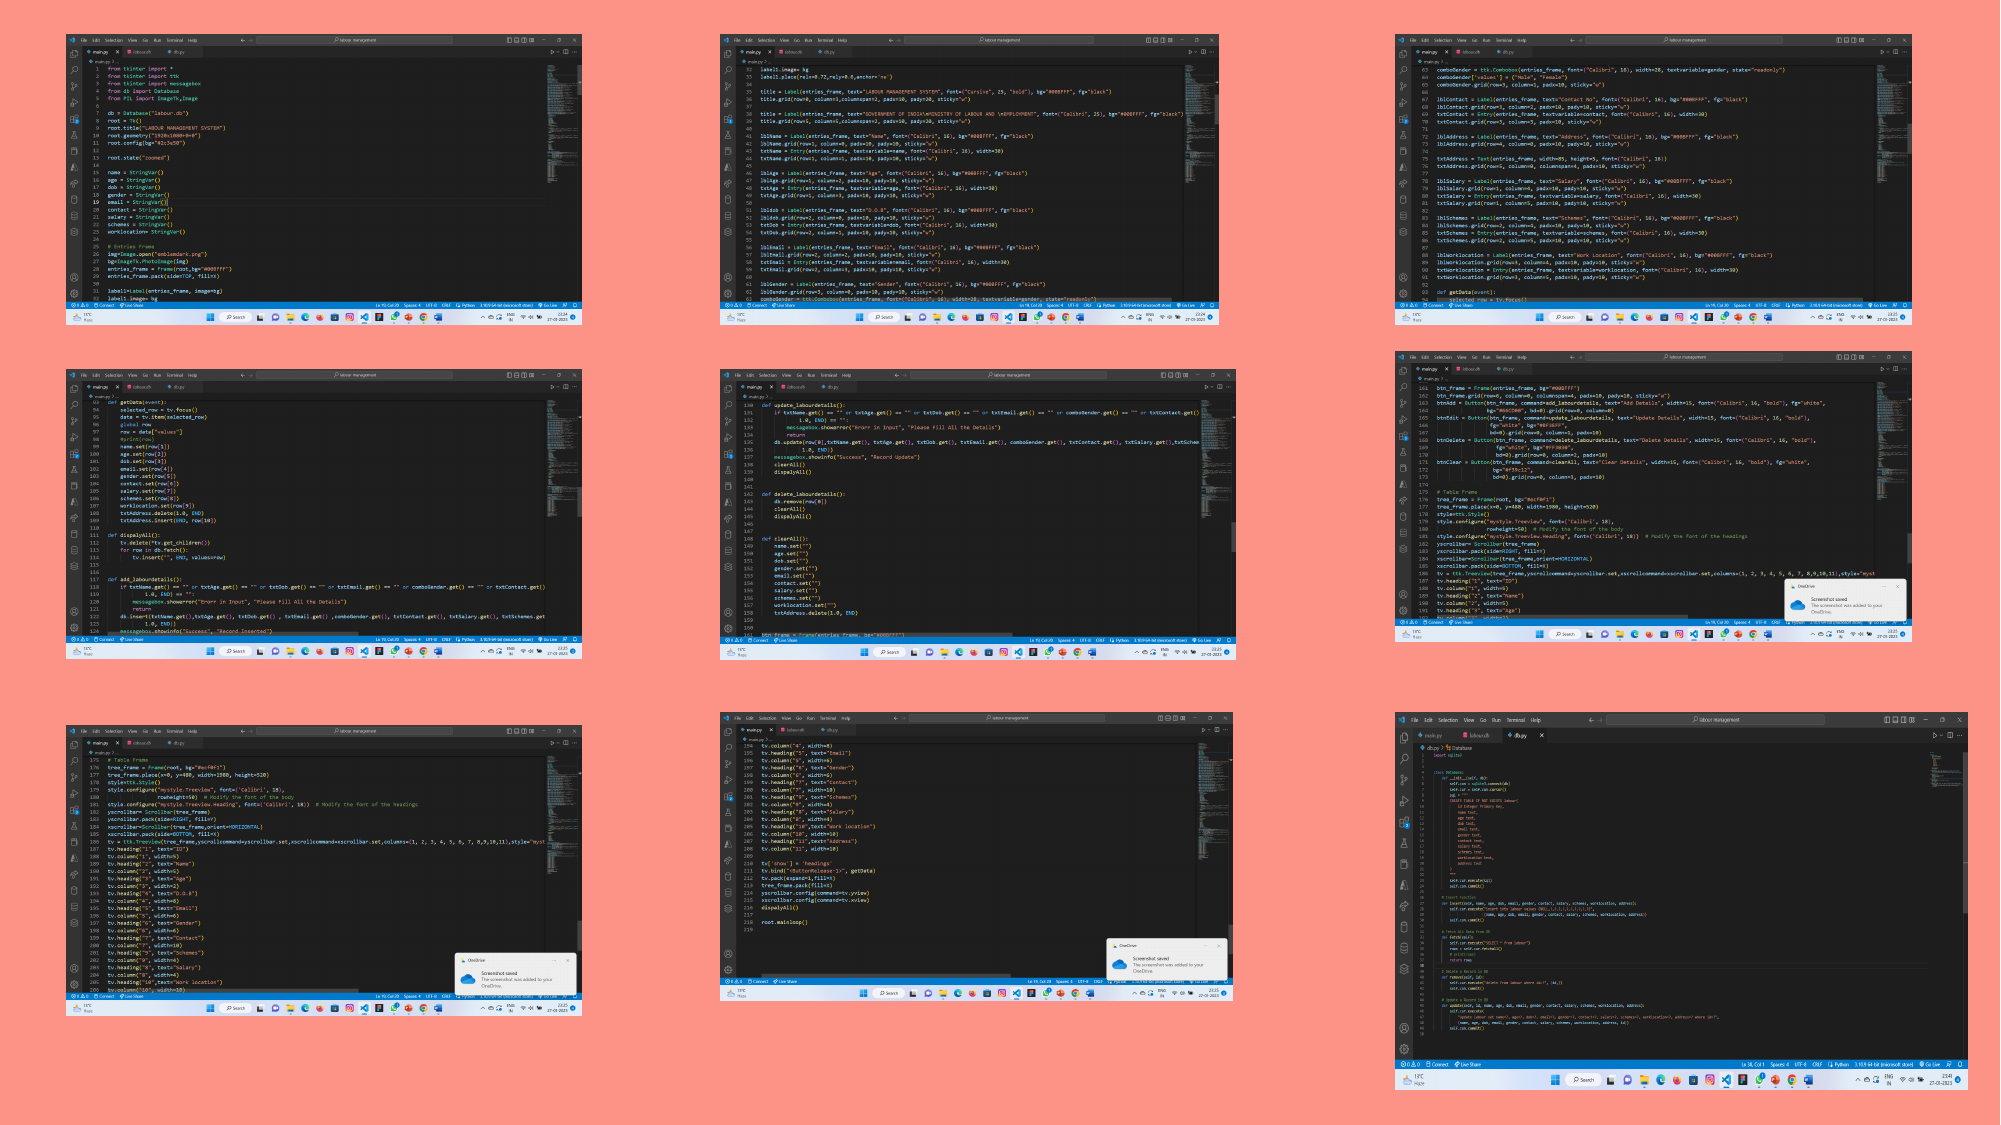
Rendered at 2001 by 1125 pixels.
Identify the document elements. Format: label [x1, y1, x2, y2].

picture [1395, 351, 1912, 642]
picture [720, 369, 1236, 660]
picture [66, 725, 582, 1016]
picture [1395, 712, 1968, 1090]
picture [720, 712, 1233, 1001]
picture [720, 34, 1219, 326]
picture [1395, 34, 1912, 326]
picture [66, 34, 582, 326]
picture [66, 369, 582, 660]
